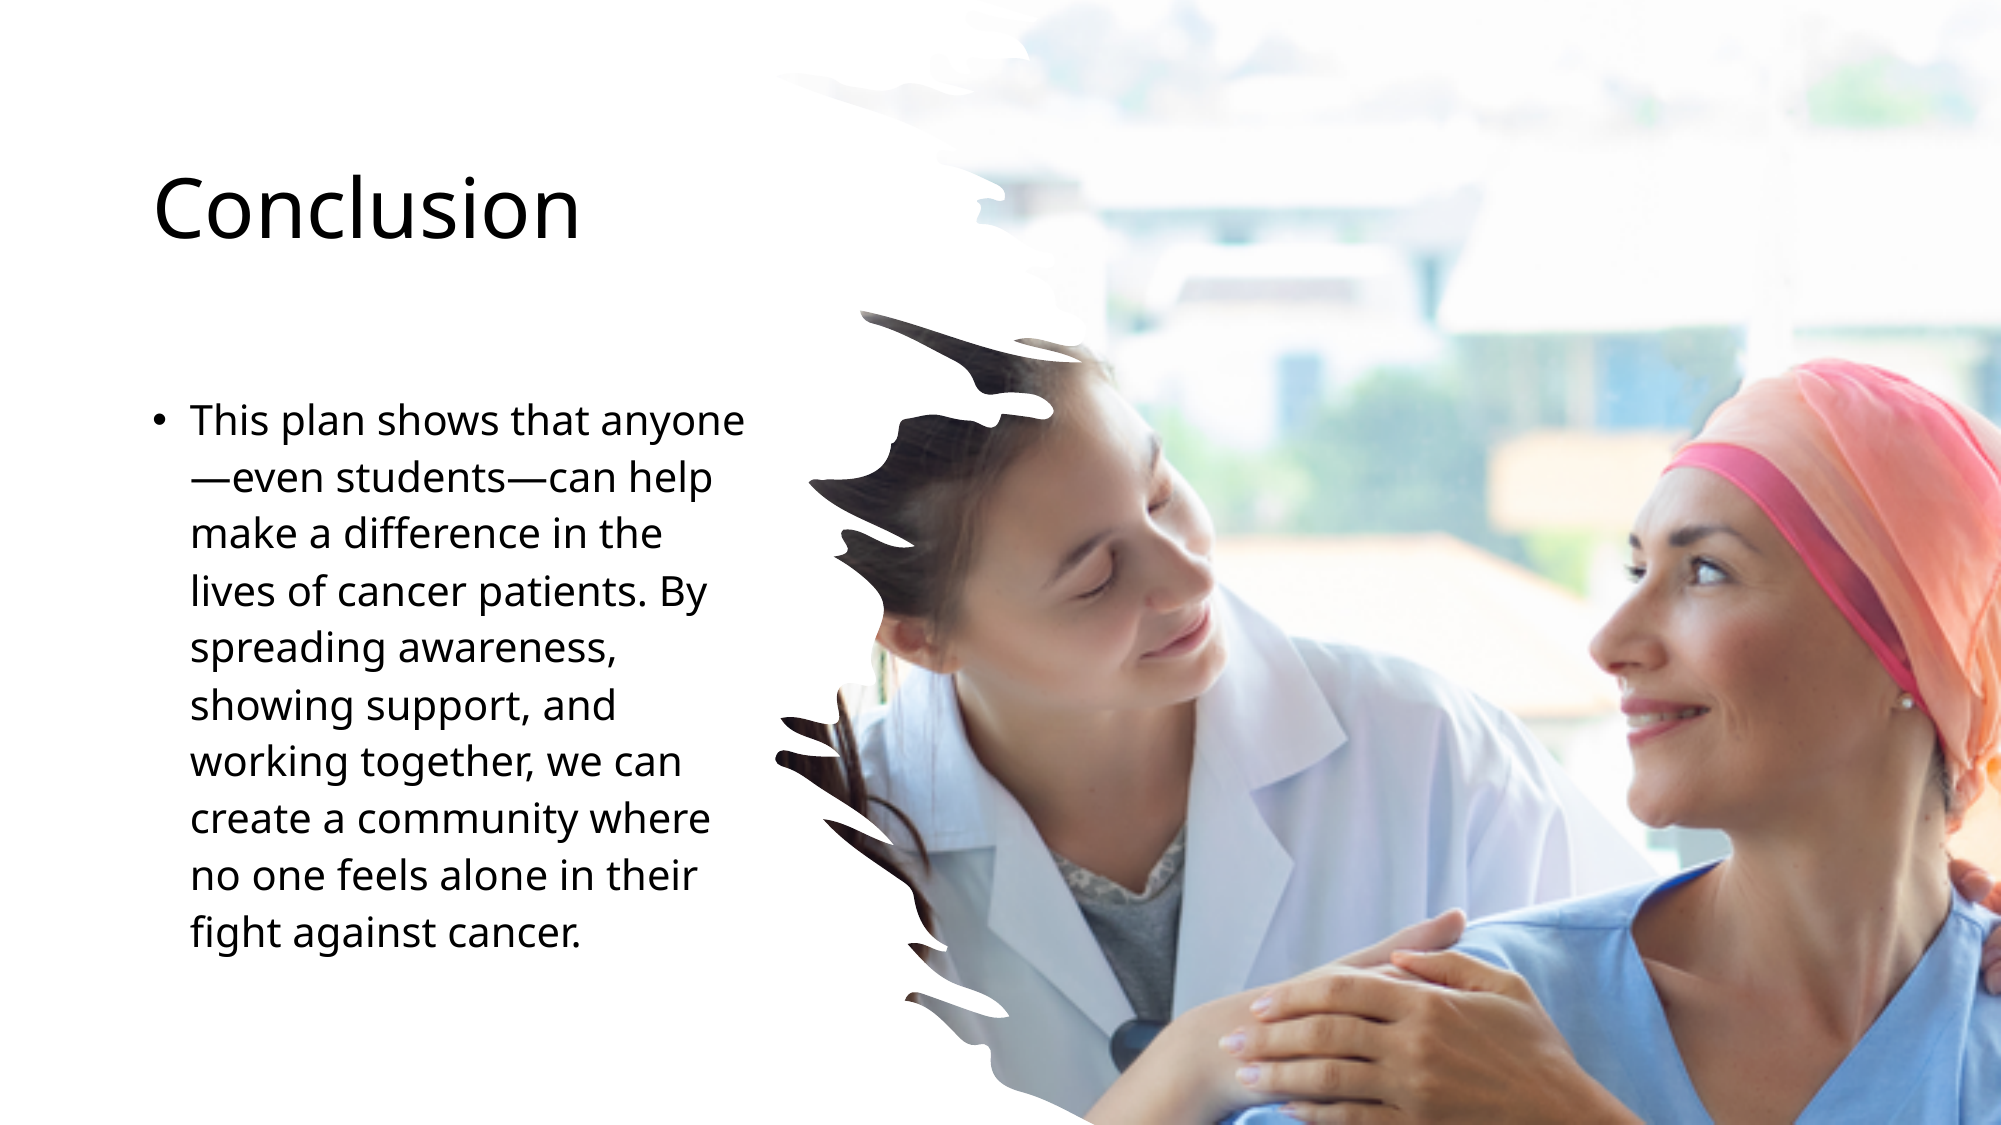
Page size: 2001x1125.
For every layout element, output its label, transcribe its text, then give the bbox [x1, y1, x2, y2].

text_box [0, 0, 775, 1125]
picture [775, 0, 2001, 1125]
list This plan shows that anyone—even students—can help make a difference in the lives of cancer patients. By spreading awareness, showing support, and working together, we can create a community where no one feels alone in their fight against cancer. [137, 382, 764, 1014]
title Conclusion [137, 59, 764, 357]
